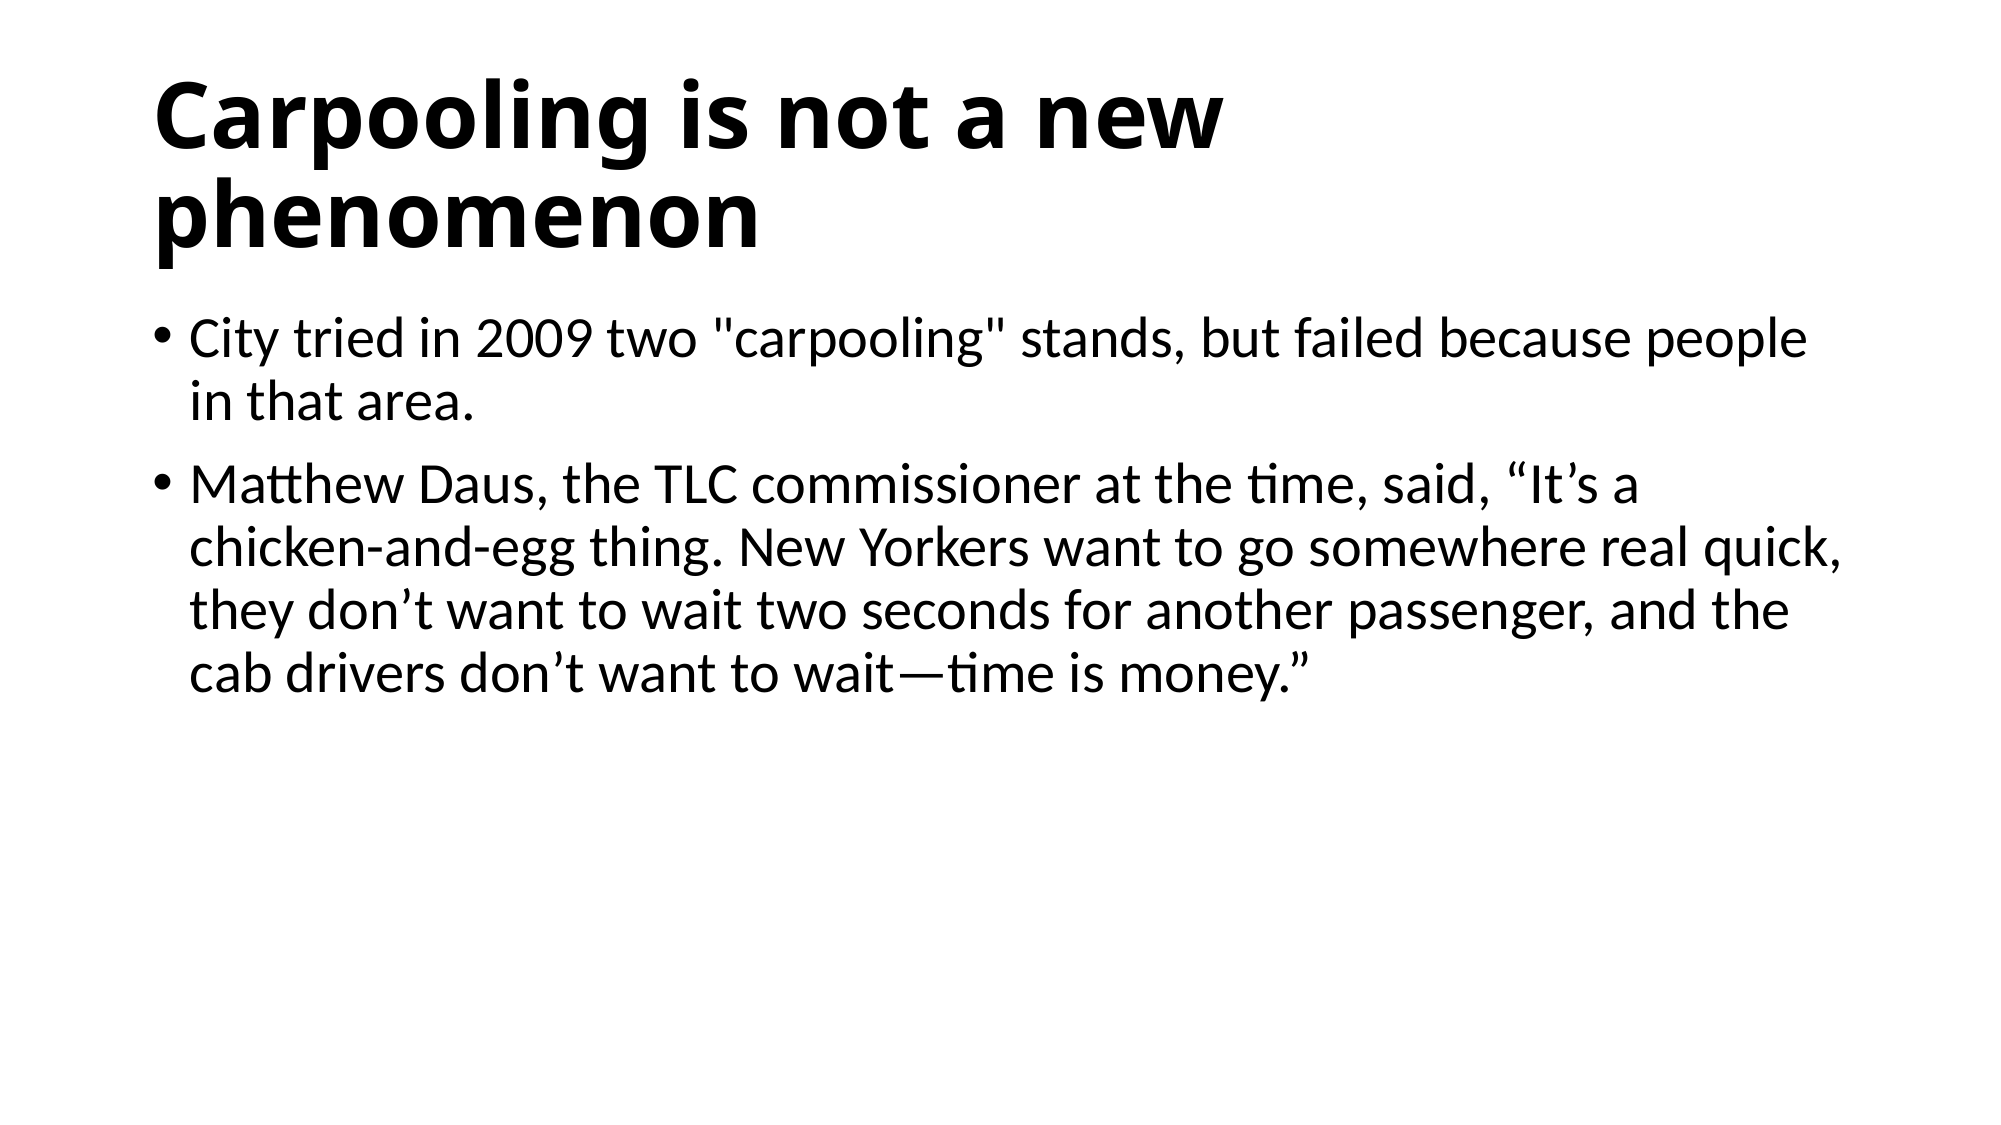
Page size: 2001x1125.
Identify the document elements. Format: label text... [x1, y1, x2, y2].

list City tried in 2009 two "carpooling" stands, but failed because people in that area. Matthew Daus, the TLC commissioner at the time, said, “It’s a chicken-and-egg thing. New Yorkers want to go somewhere real quick, they don’t want to wait two seconds for another passenger, and the cab drivers don’t want to wait—time is money.” [137, 299, 1863, 1014]
title Carpooling is not a new phenomenon [137, 59, 1863, 278]
